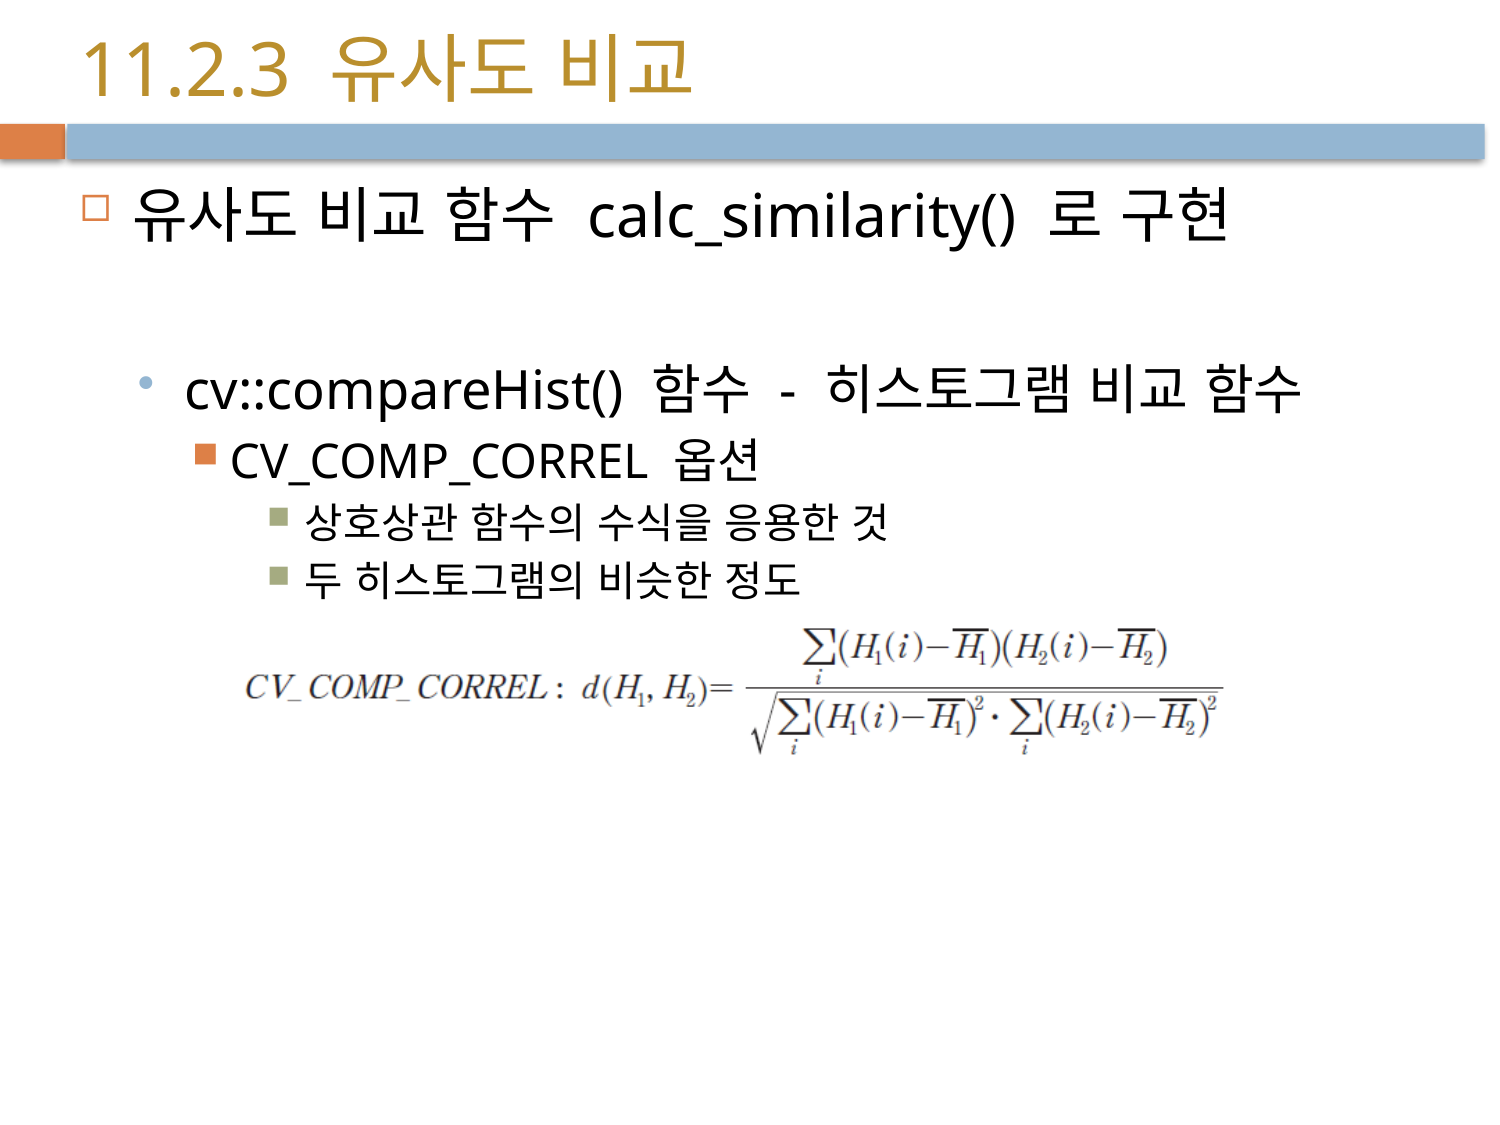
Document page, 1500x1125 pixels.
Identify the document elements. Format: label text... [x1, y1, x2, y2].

title 11.2.3 유사도 비교 [64, 7, 1471, 126]
list 유사도 비교 함수 calc_similarity() 로 구현 cv::compareHist() 함수 - 히스토그램 비교 함수 CV_COMP_CORREL 옵션 상호상관 함수의 수식을 응용한 것 두 히스토그램의 비슷한 정도 [64, 169, 1471, 1056]
picture [241, 609, 1268, 770]
